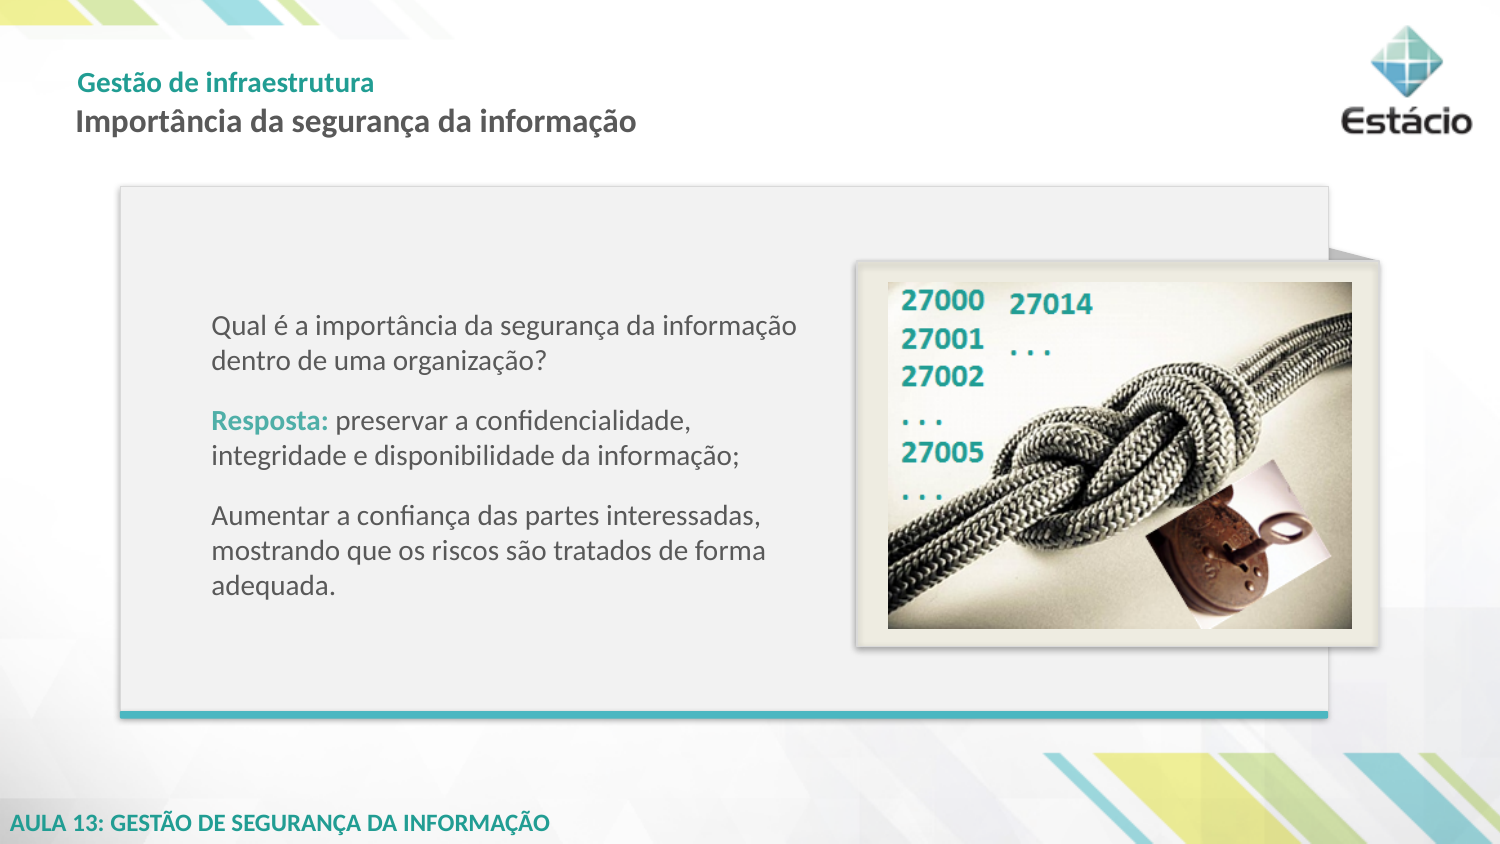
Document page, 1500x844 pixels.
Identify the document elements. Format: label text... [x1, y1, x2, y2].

text_box [119, 710, 1329, 720]
text_box [119, 185, 1329, 710]
picture [0, 0, 1500, 844]
text_box Qual é a importância da segurança da informação dentro de uma organização? Resposta: preservar a confidencialidade, integridade e disponibilidade da informação; Aumentar a confiança das partes interessadas, mostrando que os riscos são tratados de forma adequada. [196, 299, 818, 609]
text_box [1333, 248, 1371, 258]
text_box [856, 260, 1380, 647]
text_box Importância da segurança da informação [60, 92, 721, 147]
